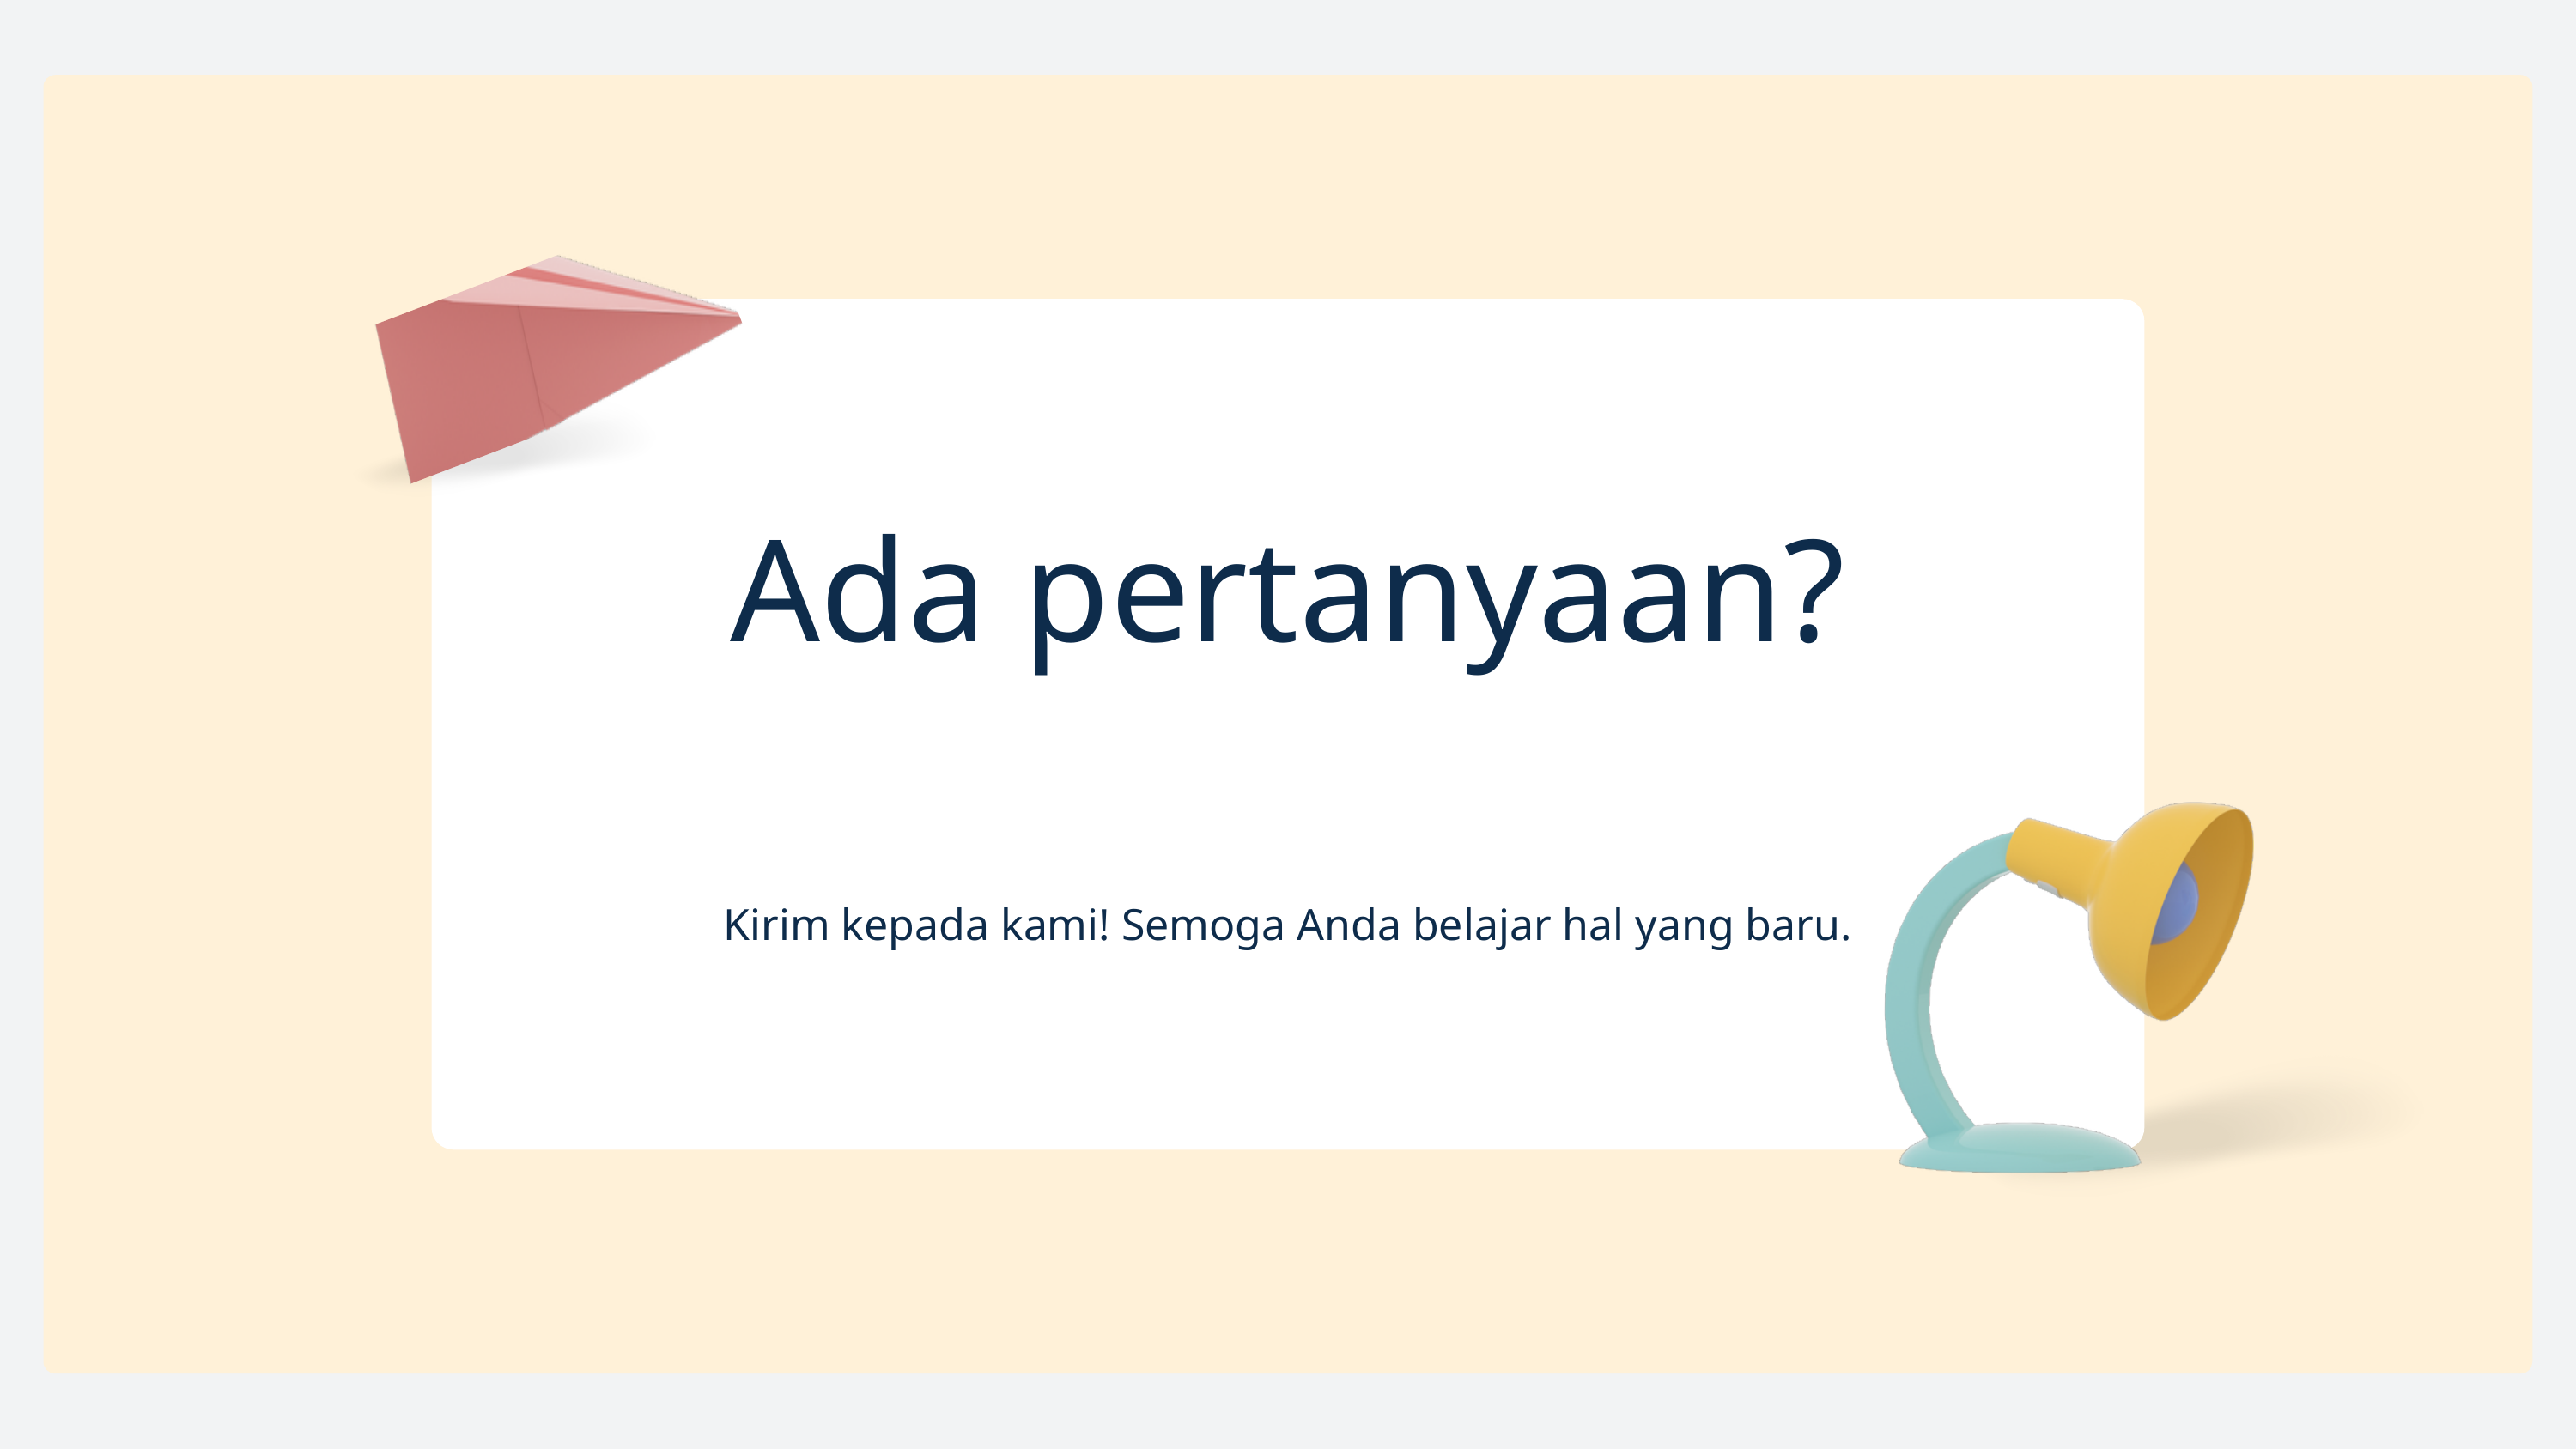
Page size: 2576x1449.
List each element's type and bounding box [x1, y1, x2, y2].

text_box [431, 298, 2145, 1150]
text_box [691, 500, 1885, 949]
text_box [43, 74, 2533, 1374]
